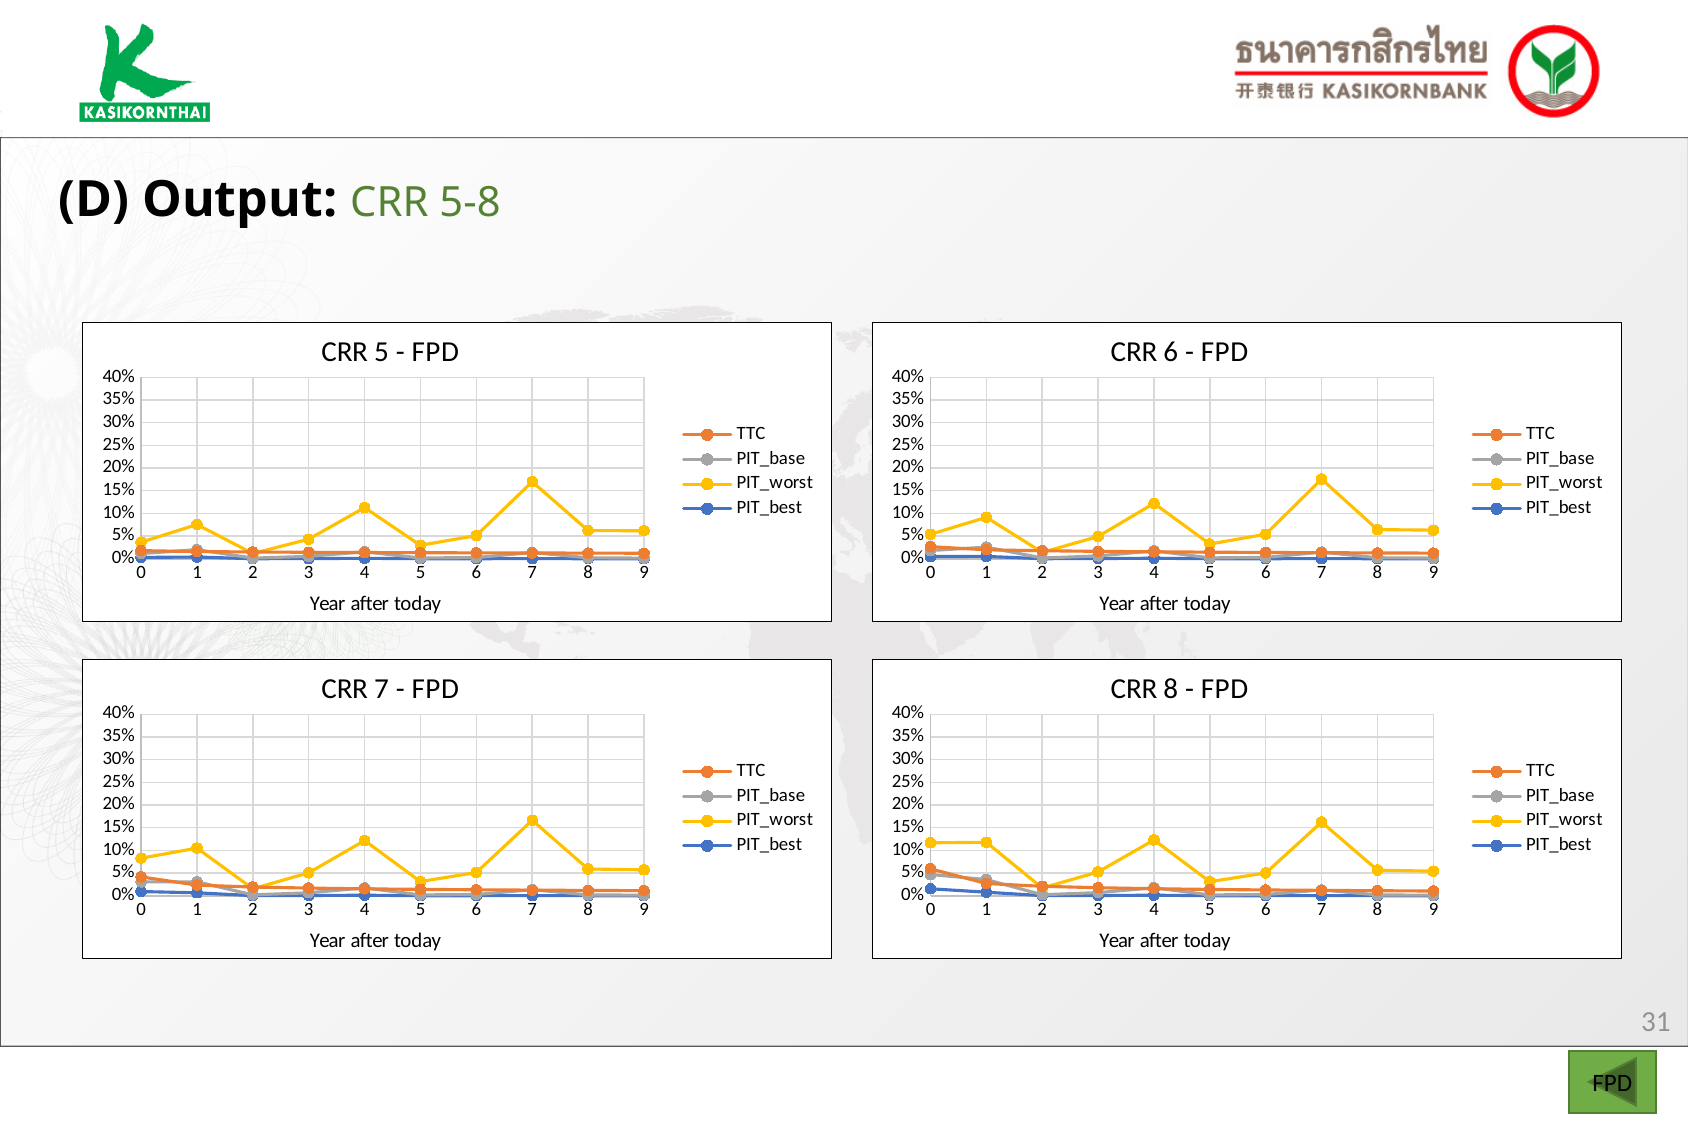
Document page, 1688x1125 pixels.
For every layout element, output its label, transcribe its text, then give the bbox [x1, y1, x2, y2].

picture [79, 23, 210, 122]
chart [871, 321, 1622, 622]
text_box (D) Output: CRR 5-8 [43, 158, 1469, 234]
picture [1233, 23, 1601, 120]
text_box FPD [1568, 1050, 1657, 1114]
chart [82, 321, 833, 622]
chart [82, 658, 833, 959]
chart [871, 658, 1622, 959]
